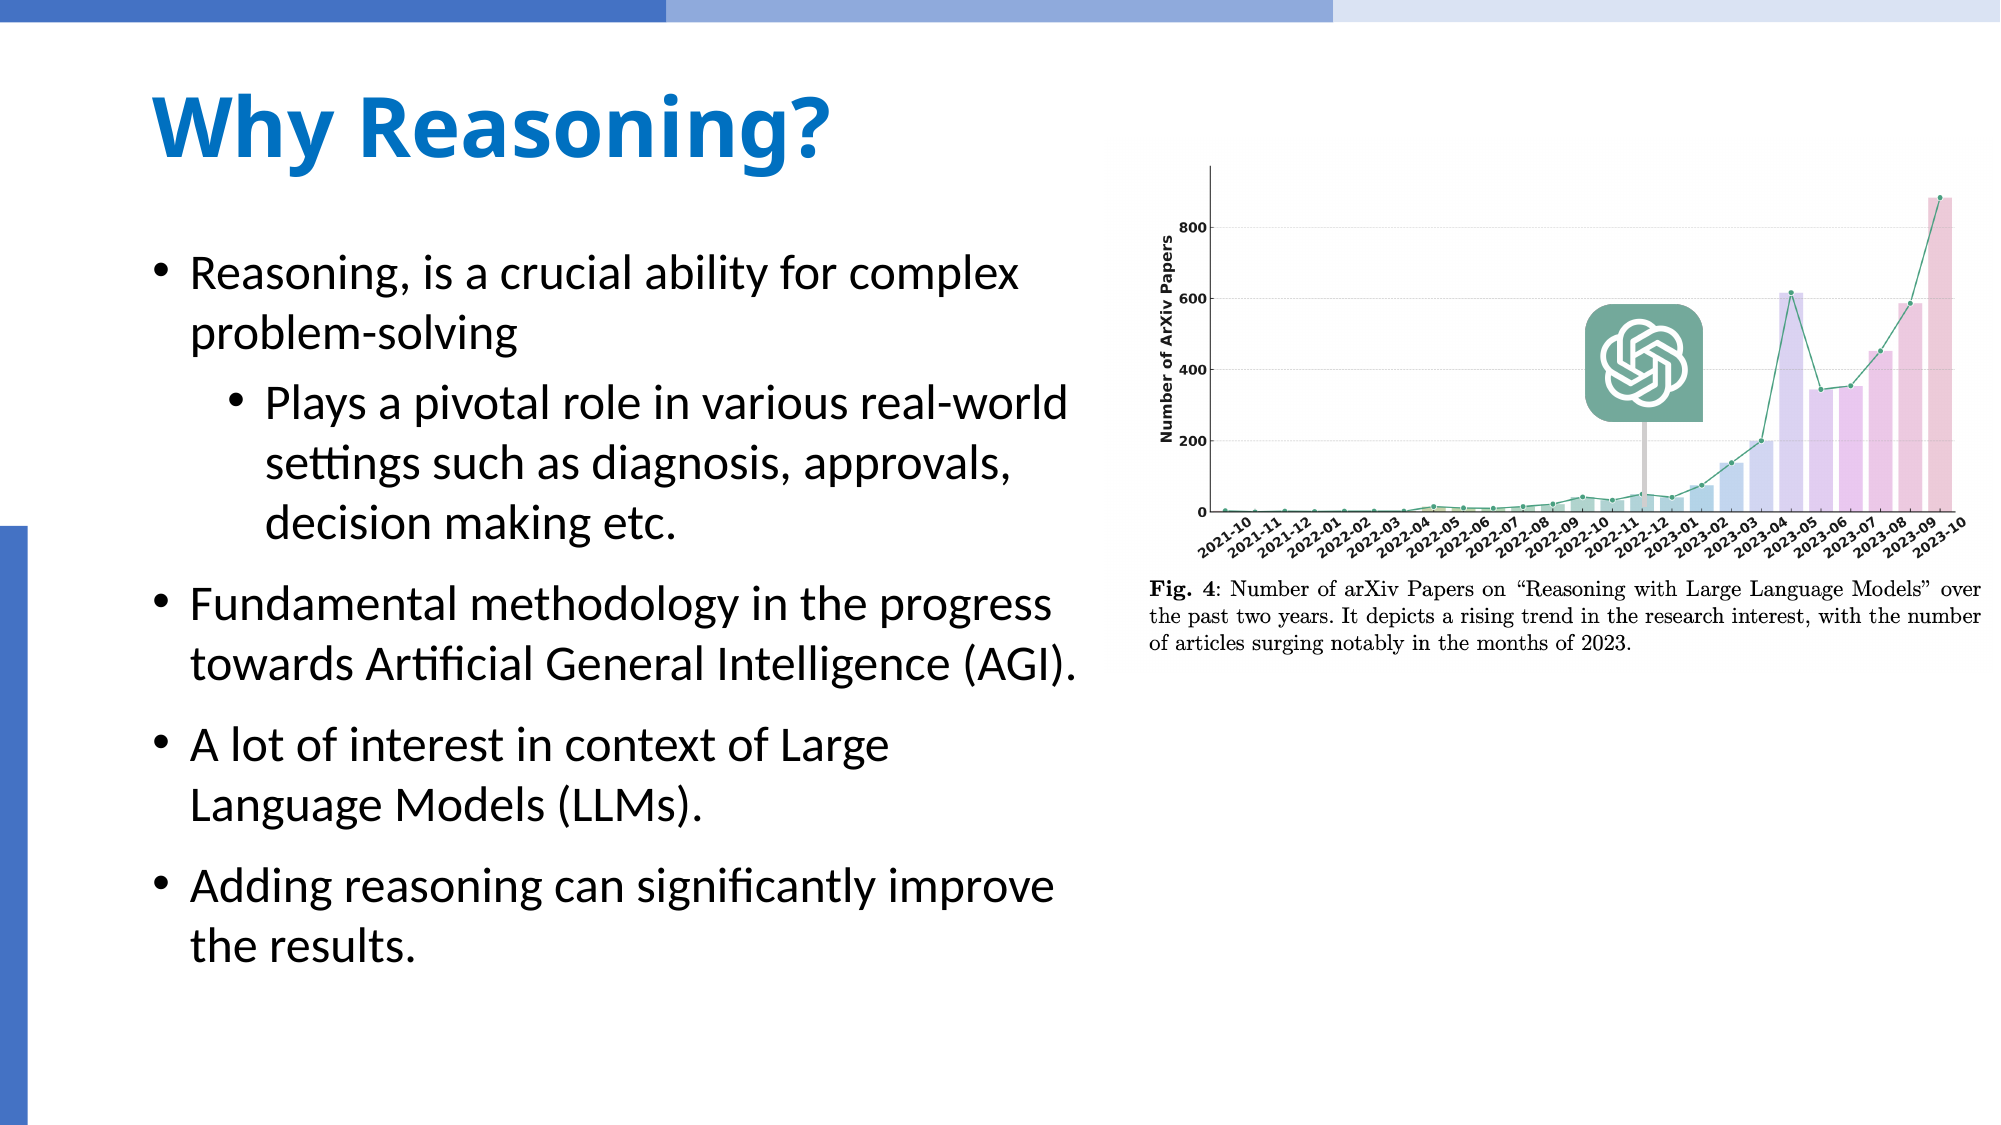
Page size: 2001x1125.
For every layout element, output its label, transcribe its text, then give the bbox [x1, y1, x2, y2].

list Reasoning, is a crucial ability for complex problem-solving Plays a pivotal role in various real-world settings such as diagnosis, approvals, decision making etc. Fundamental methodology in the progress towards Artificial General Intelligence (AGI). A lot of interest in context of Large Language Models (LLMs). Adding reasoning can significantly improve the results. [137, 231, 1105, 1014]
title Why Reasoning? [137, 59, 1863, 201]
picture [1104, 137, 1993, 673]
